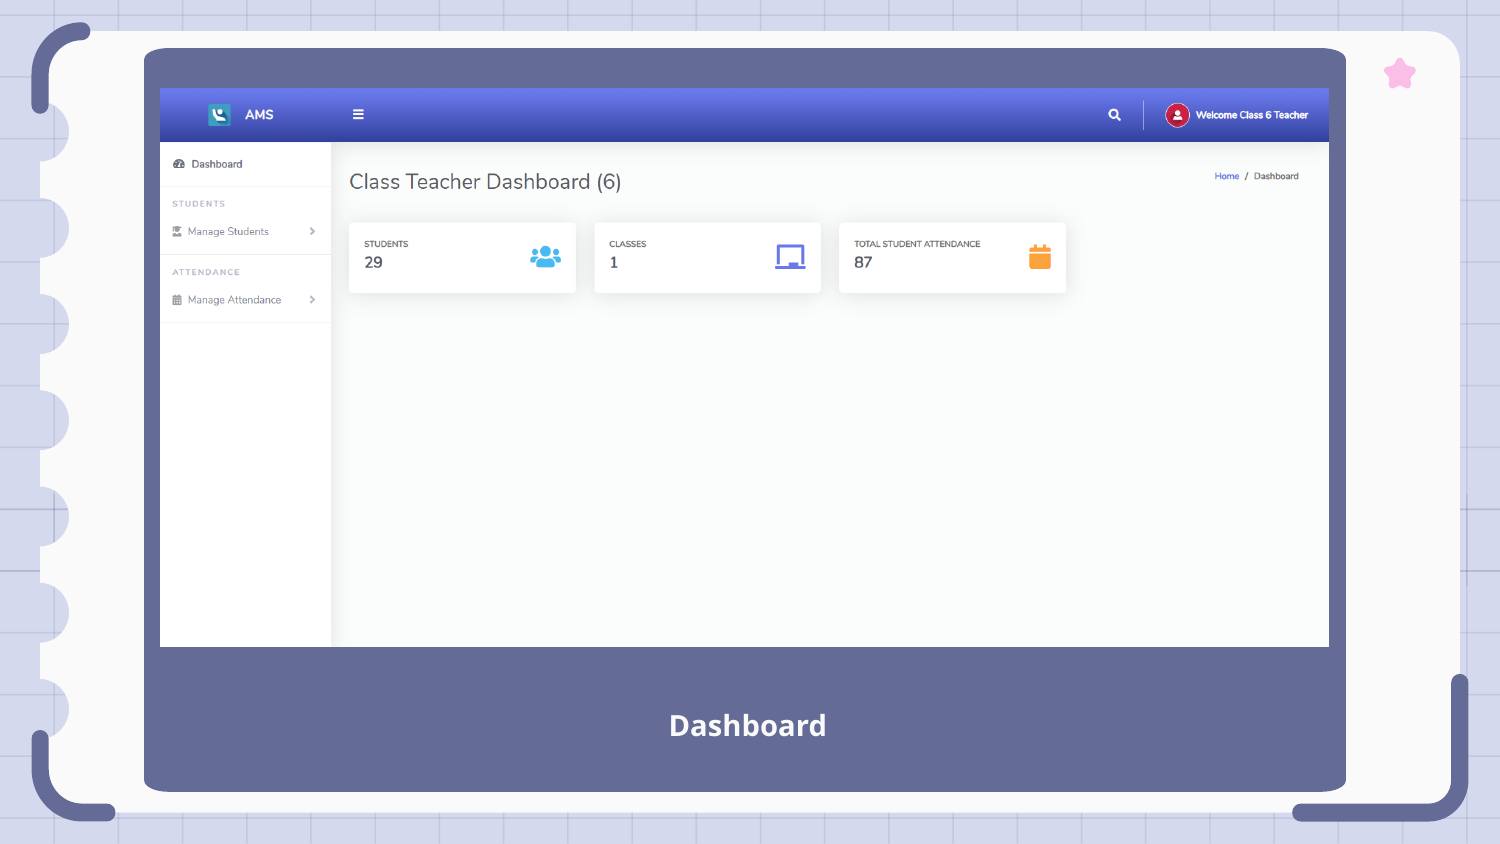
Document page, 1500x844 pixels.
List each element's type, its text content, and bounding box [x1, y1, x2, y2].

text_box [144, 48, 1346, 792]
picture [160, 88, 1329, 647]
text_box Dashboard [546, 691, 949, 761]
